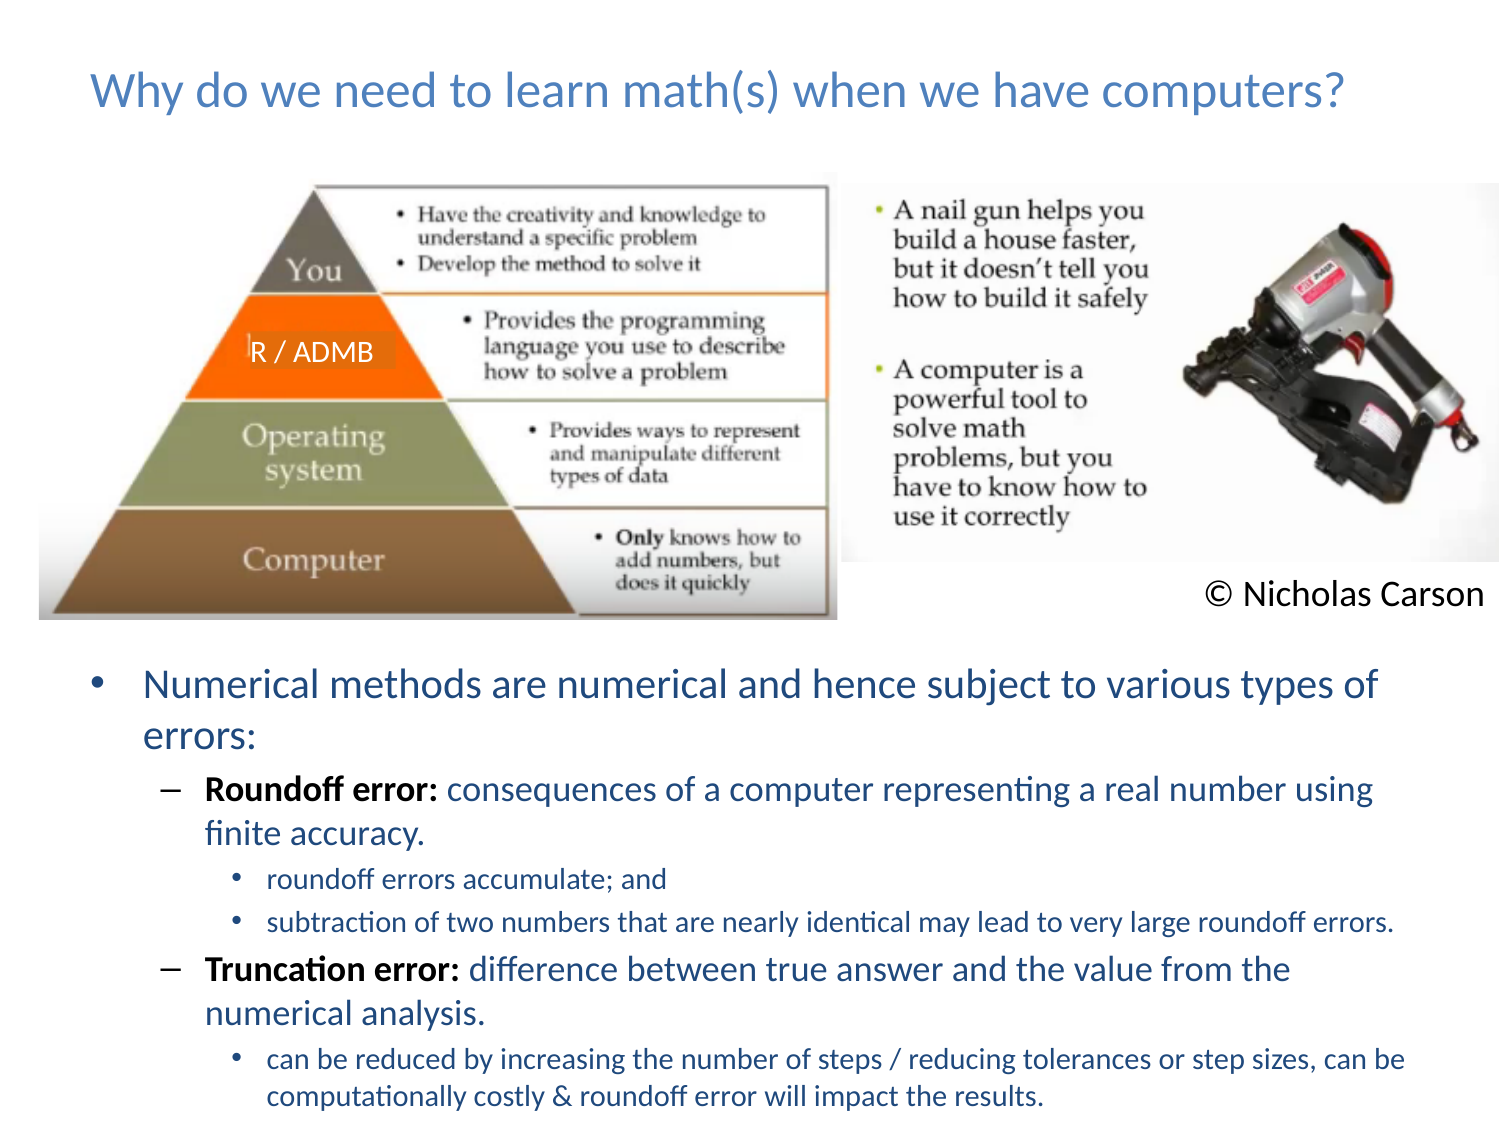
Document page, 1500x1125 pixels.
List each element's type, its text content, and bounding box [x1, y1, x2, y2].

list Numerical methods are numerical and hence subject to various types of errors: Roundoff error: consequences of a computer representing a real number using finite accuracy. roundoff errors accumulate; and subtraction of two numbers that are nearly identical may lead to very large roundoff errors. Truncation error: difference between true answer and the value from the numerical analysis. can be reduced by increasing the number of steps / reducing tolerances or step sizes, can be computationally costly & roundoff error will impact the results. [75, 648, 1425, 1125]
picture [38, 172, 838, 620]
picture [841, 182, 1500, 563]
text_box © Nicholas Carson [1188, 569, 1500, 622]
title Why do we need to learn math(s) when we have computers? [75, 30, 1425, 144]
